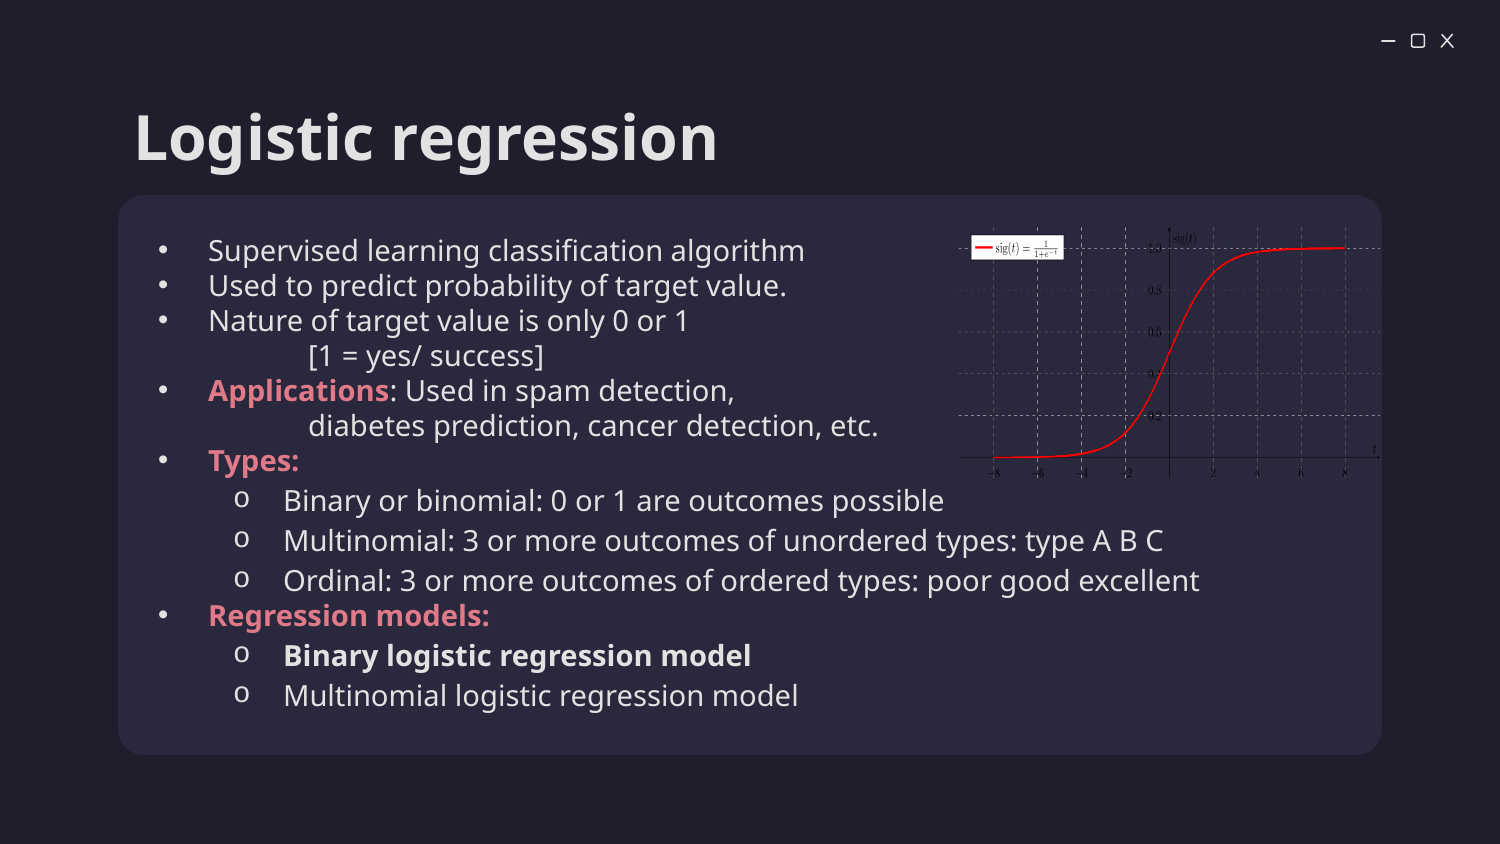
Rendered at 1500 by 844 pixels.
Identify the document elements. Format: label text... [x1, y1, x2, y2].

list Supervised learning classification algorithm Used to predict probability of target value. Nature of target value is only 0 or 1 [1 = yes/ success] Applications: Used in spam detection, diabetes prediction, cancer detection, etc. Types: Binary or binomial: 0 or 1 are outcomes possible Multinomial: 3 or more outcomes of unordered types: type A B C Ordinal: 3 or more outcomes of ordered types: poor good excellent Regression models: Binary logistic regression model Multinomial logistic regression model [118, 195, 1382, 750]
picture [955, 224, 1383, 486]
title Logistic regression [118, 88, 1382, 183]
